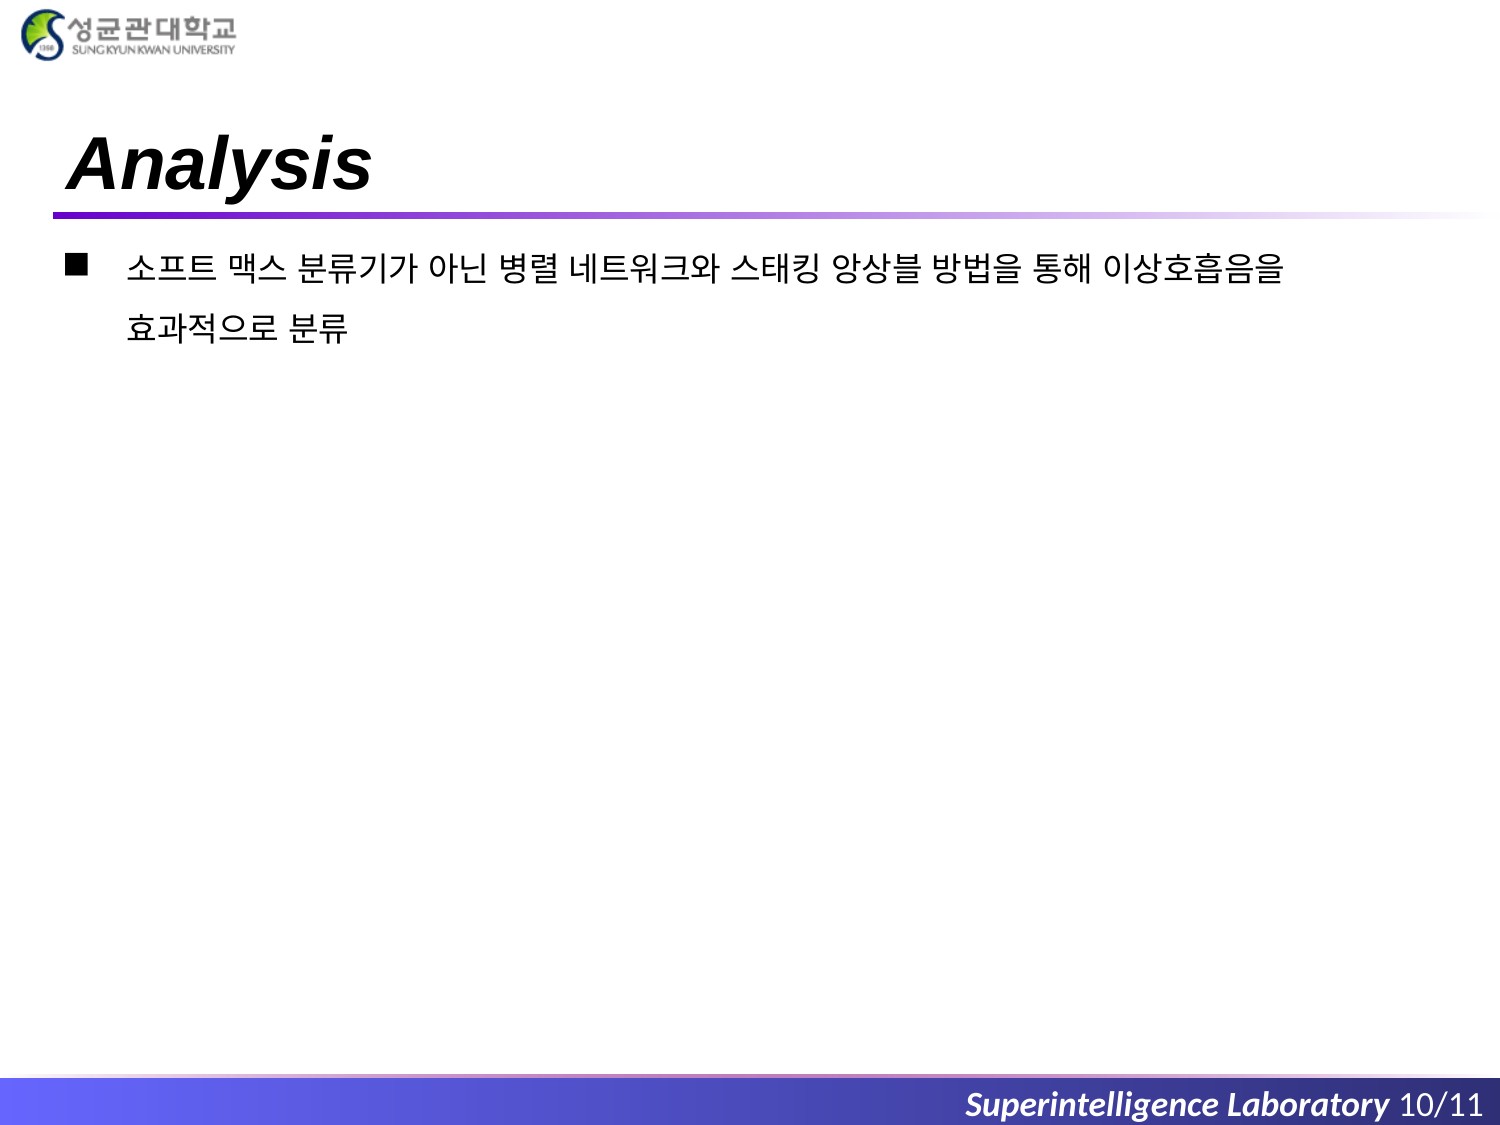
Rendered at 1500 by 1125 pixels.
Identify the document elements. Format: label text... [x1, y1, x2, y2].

picture [0, 0, 254, 65]
title Analysis [50, 24, 1463, 213]
list 소프트 맥스 분류기가 아닌 병렬 네트워크와 스태킹 앙상블 방법을 통해 이상호흡음을 효과적으로 분류 [49, 219, 1463, 1059]
